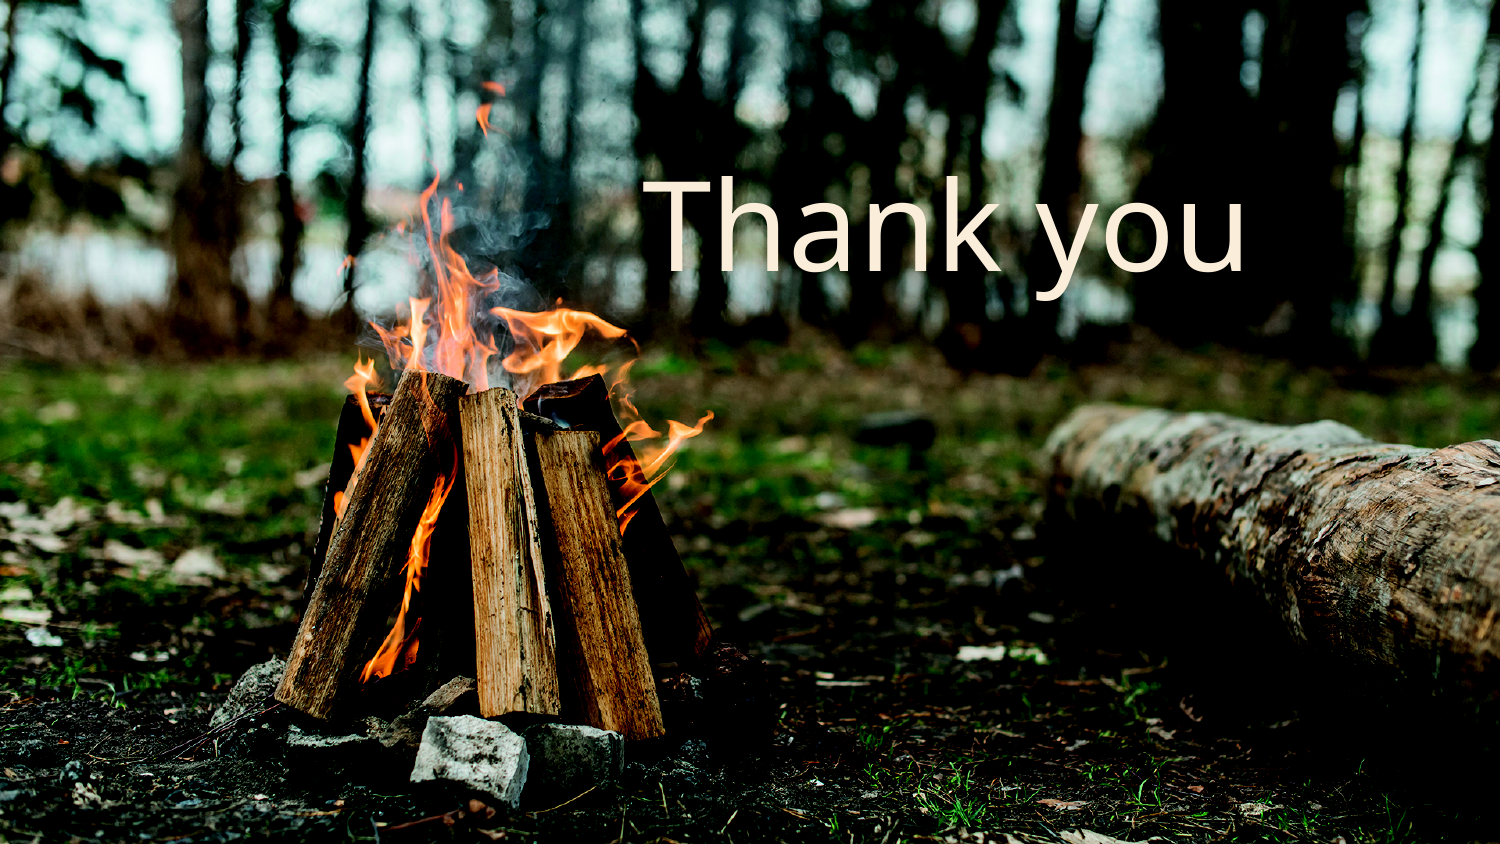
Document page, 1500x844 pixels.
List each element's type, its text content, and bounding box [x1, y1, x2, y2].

picture [0, 0, 1500, 844]
list Thank you [610, 147, 1396, 309]
